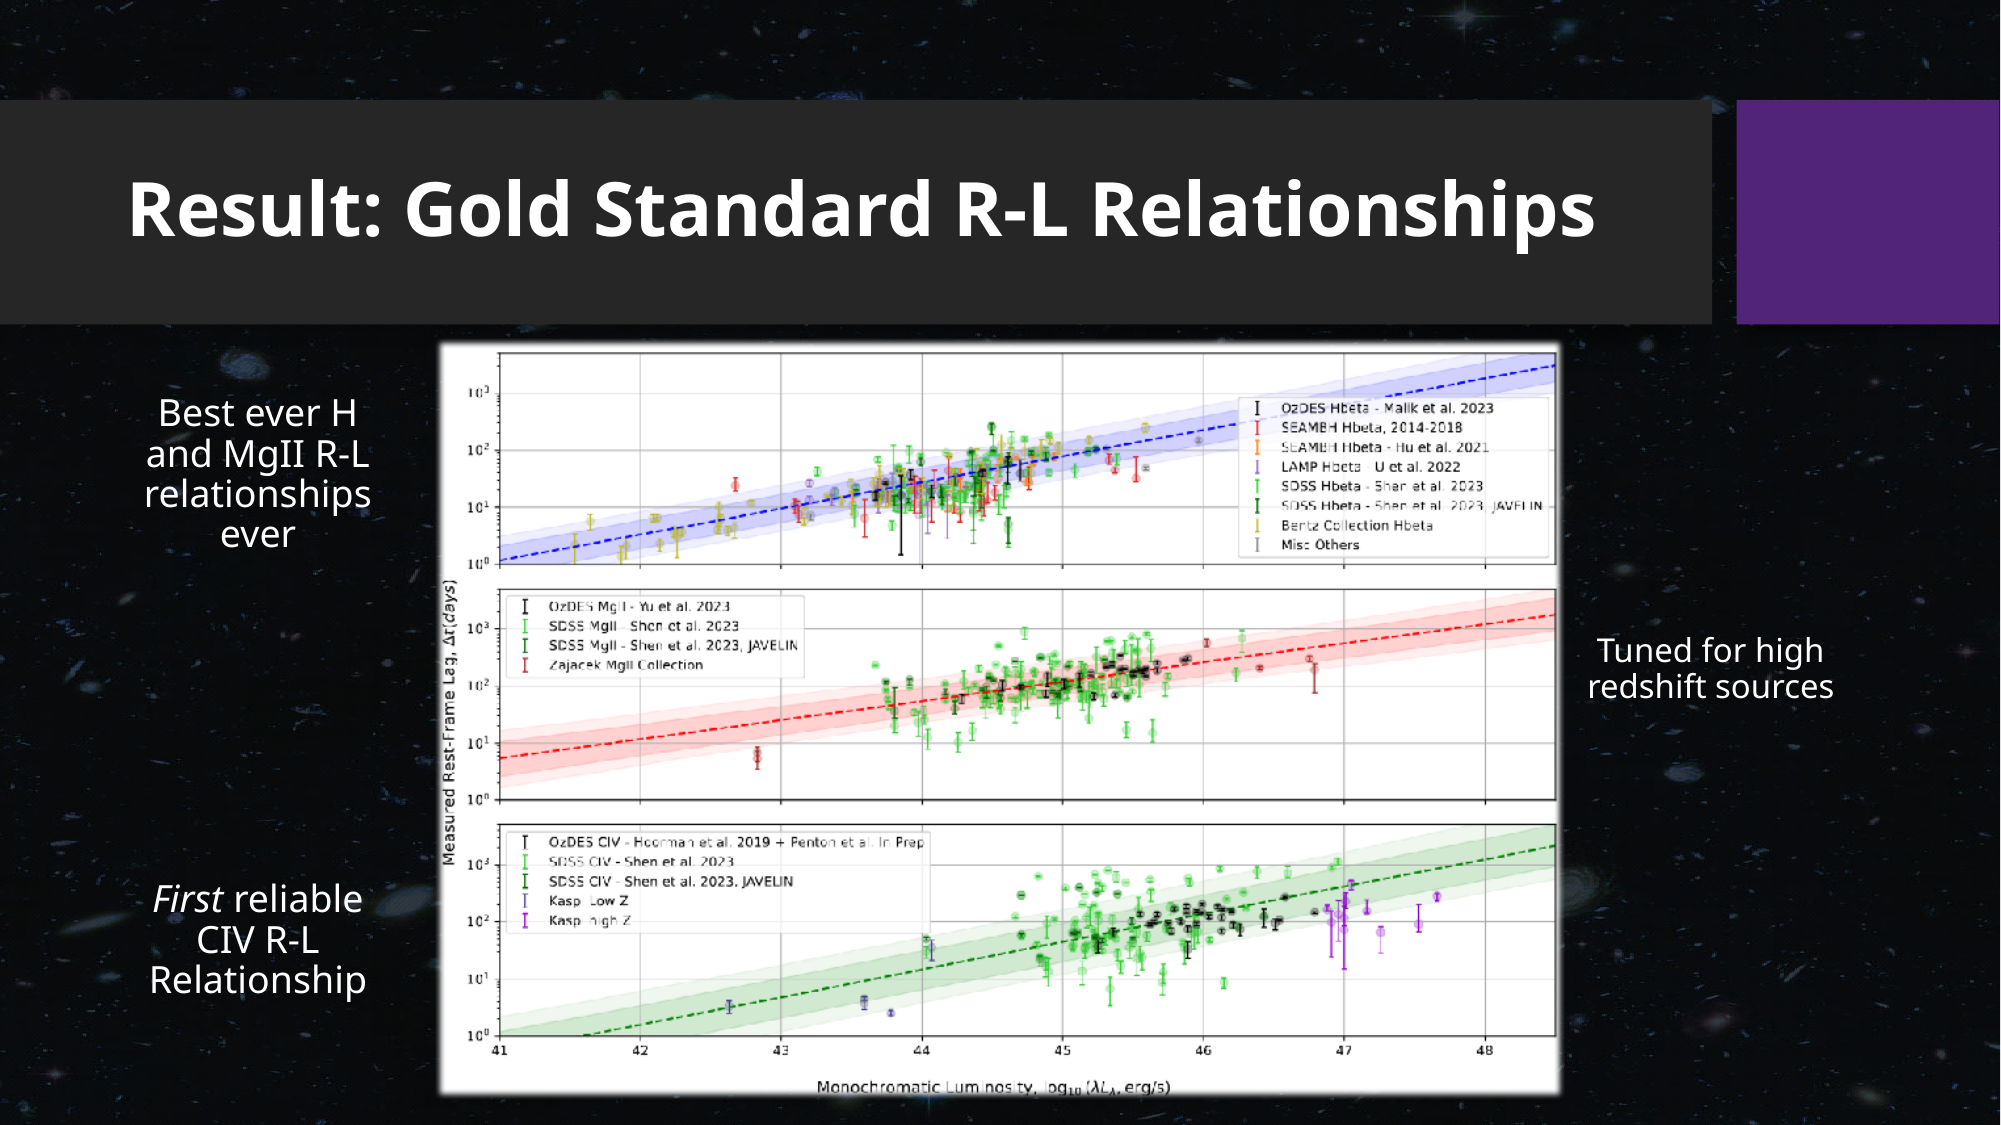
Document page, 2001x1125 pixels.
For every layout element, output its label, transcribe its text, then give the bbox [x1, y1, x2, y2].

title Result: Gold Standard R-L Relationships [111, 123, 1689, 301]
text_box Tuned for high redshift sources [1565, 626, 1858, 738]
text_box First reliable CIV R-L Relationship [111, 872, 405, 1023]
picture [0, 0, 2001, 1125]
